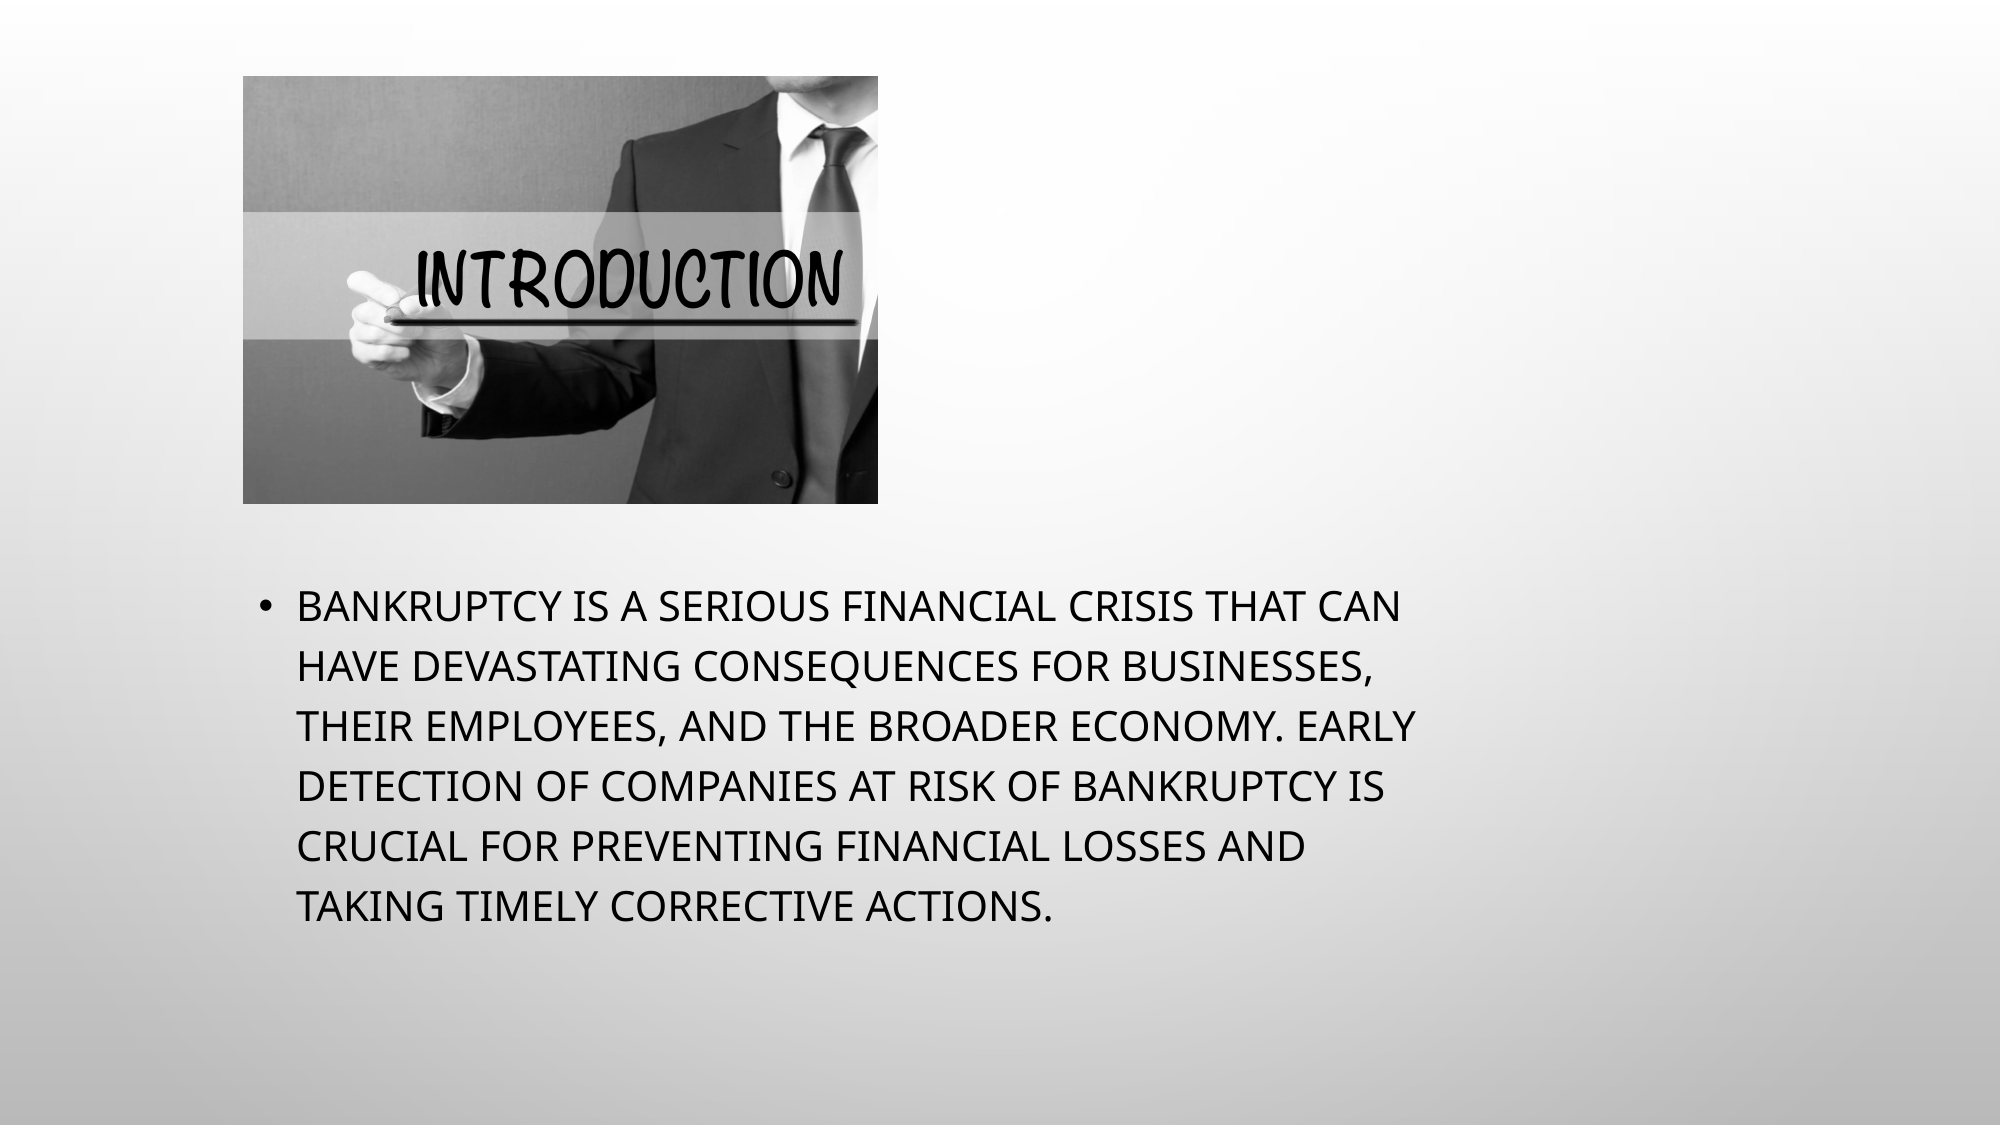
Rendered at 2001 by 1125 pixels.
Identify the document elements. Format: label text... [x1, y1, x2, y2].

list Bankruptcy is a serious financial crisis that can have devastating consequences for businesses, their employees, and the broader economy. Early detection of companies at risk of bankruptcy is crucial for preventing financial losses and taking timely corrective actions. [243, 562, 1460, 941]
picture [0, 0, 2000, 1125]
